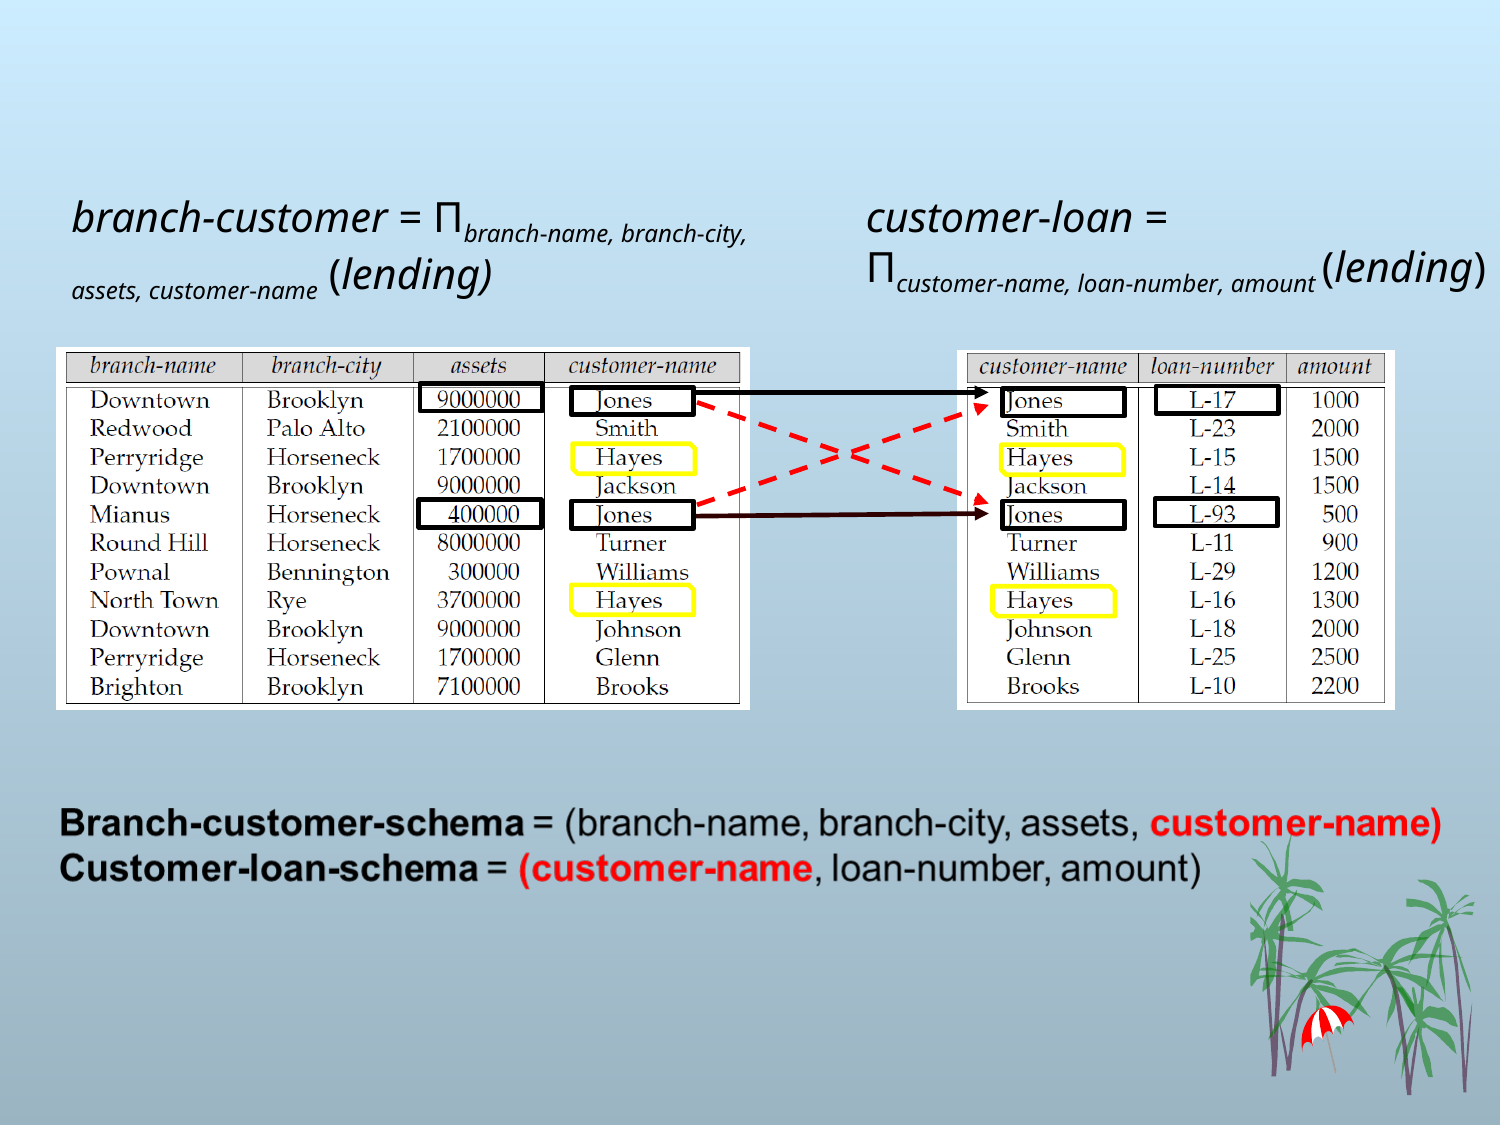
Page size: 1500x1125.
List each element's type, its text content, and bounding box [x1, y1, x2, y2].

picture [35, 786, 1465, 915]
text_box customer-loan = Πcustomer-name, loan-number, amount (lending) [850, 183, 1500, 305]
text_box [56, 347, 1395, 711]
text_box branch-customer = Πbranch-name, branch-city, assets, customer-name (lending) [56, 183, 807, 312]
